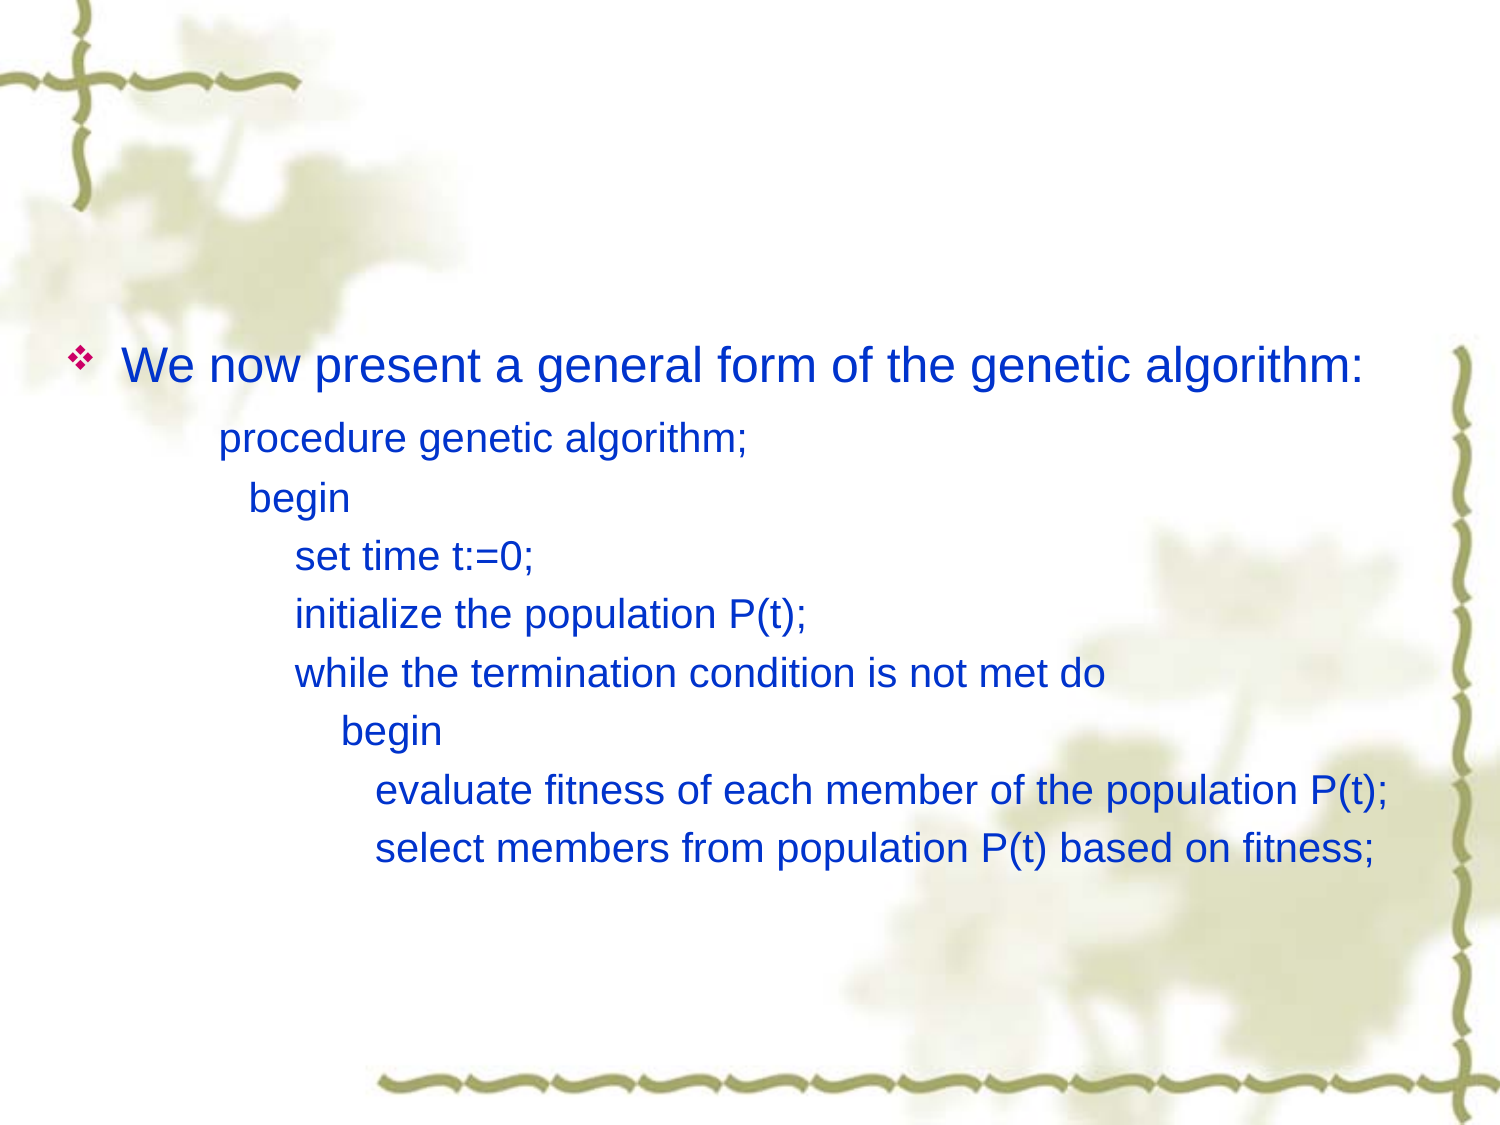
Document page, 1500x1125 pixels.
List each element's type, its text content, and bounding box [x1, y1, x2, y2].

picture [0, 0, 1500, 1125]
list We now present a general form of the genetic algorithm: procedure genetic algorithm; begin set time t:=0; initialize the population P(t); while the termination condition is not met do begin evaluate fitness of each member of the population P(t); select members from population P(t) based on fitness; [49, 324, 1452, 963]
